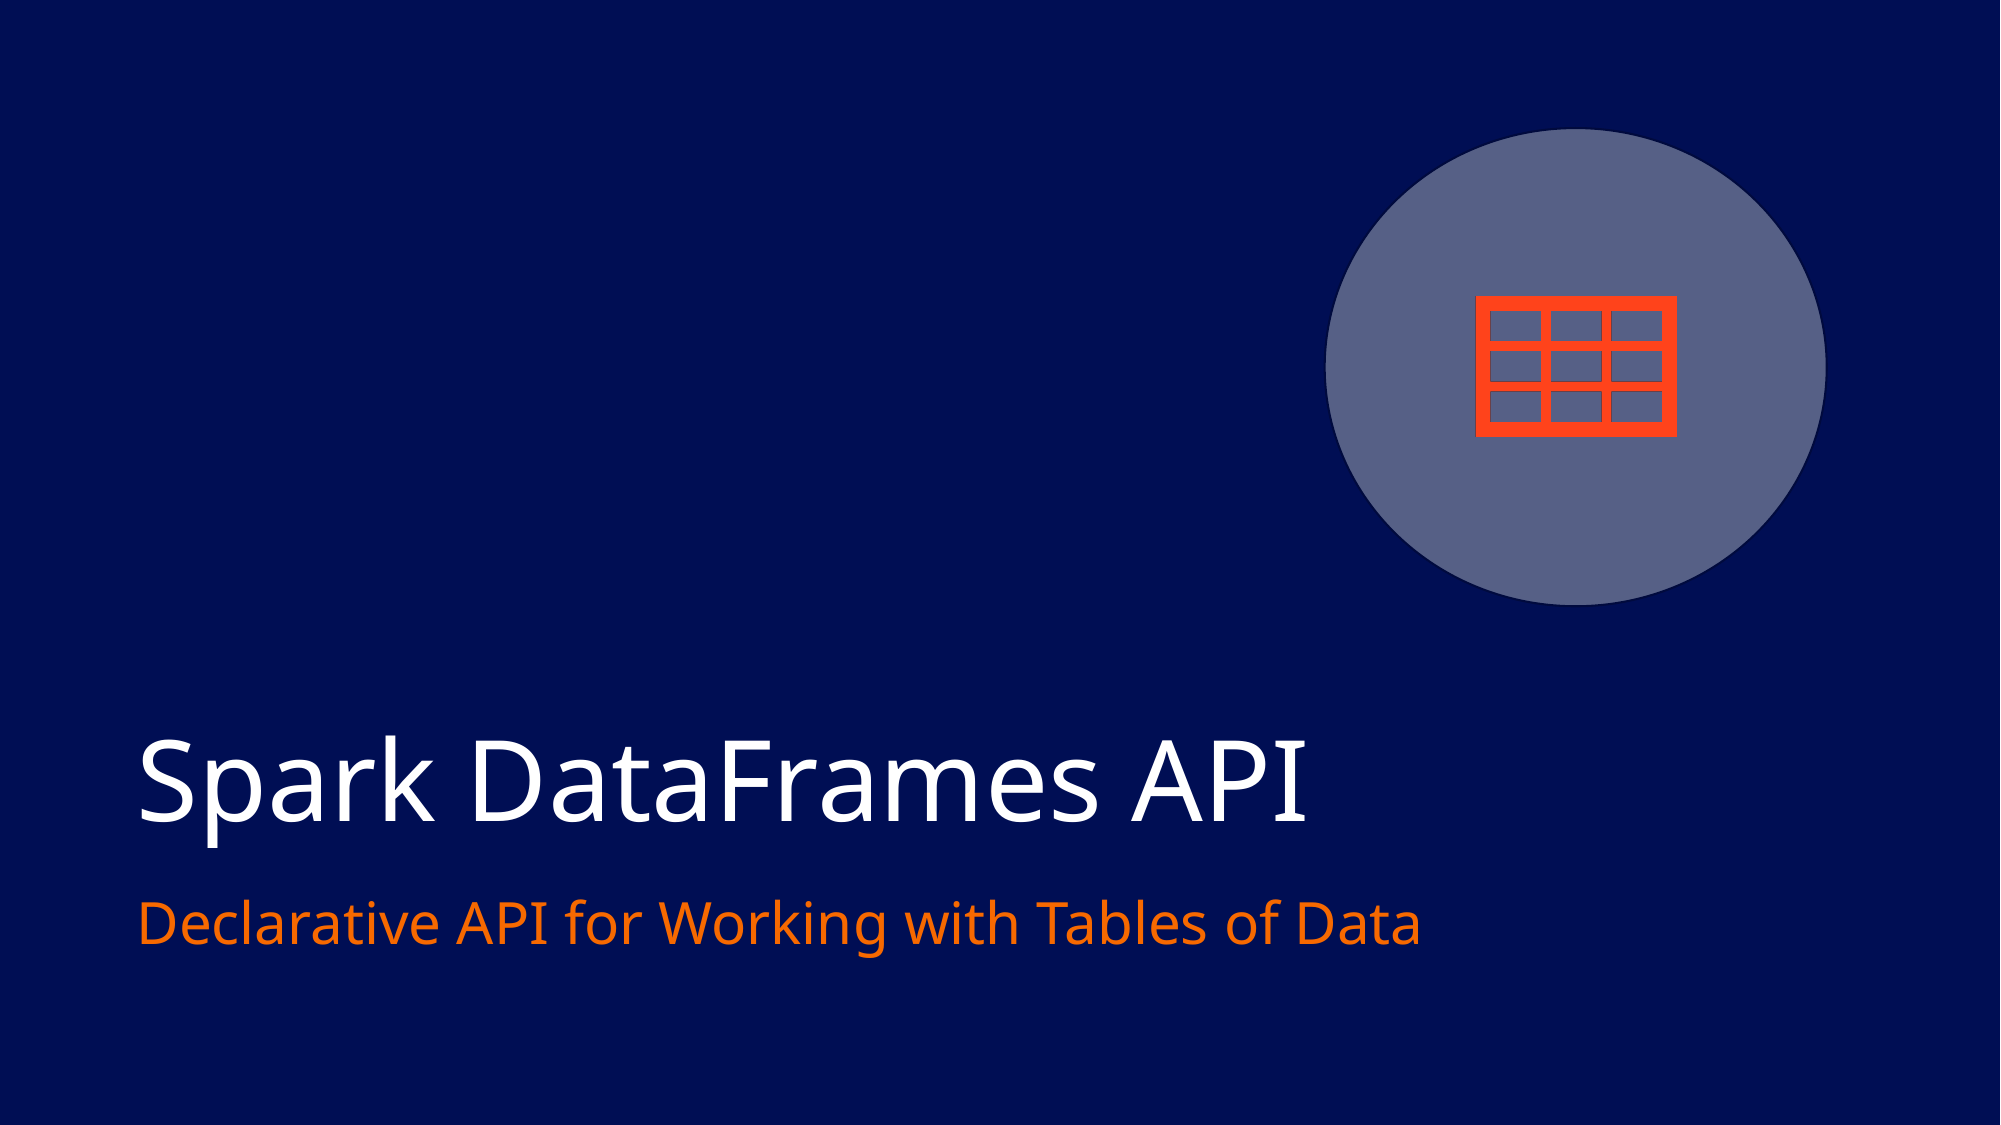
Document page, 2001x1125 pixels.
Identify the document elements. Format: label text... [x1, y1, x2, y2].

picture [1455, 245, 1697, 487]
list Declarative API for Working with Tables of Data [136, 878, 1862, 997]
title Spark DataFrames API [136, 629, 1862, 854]
